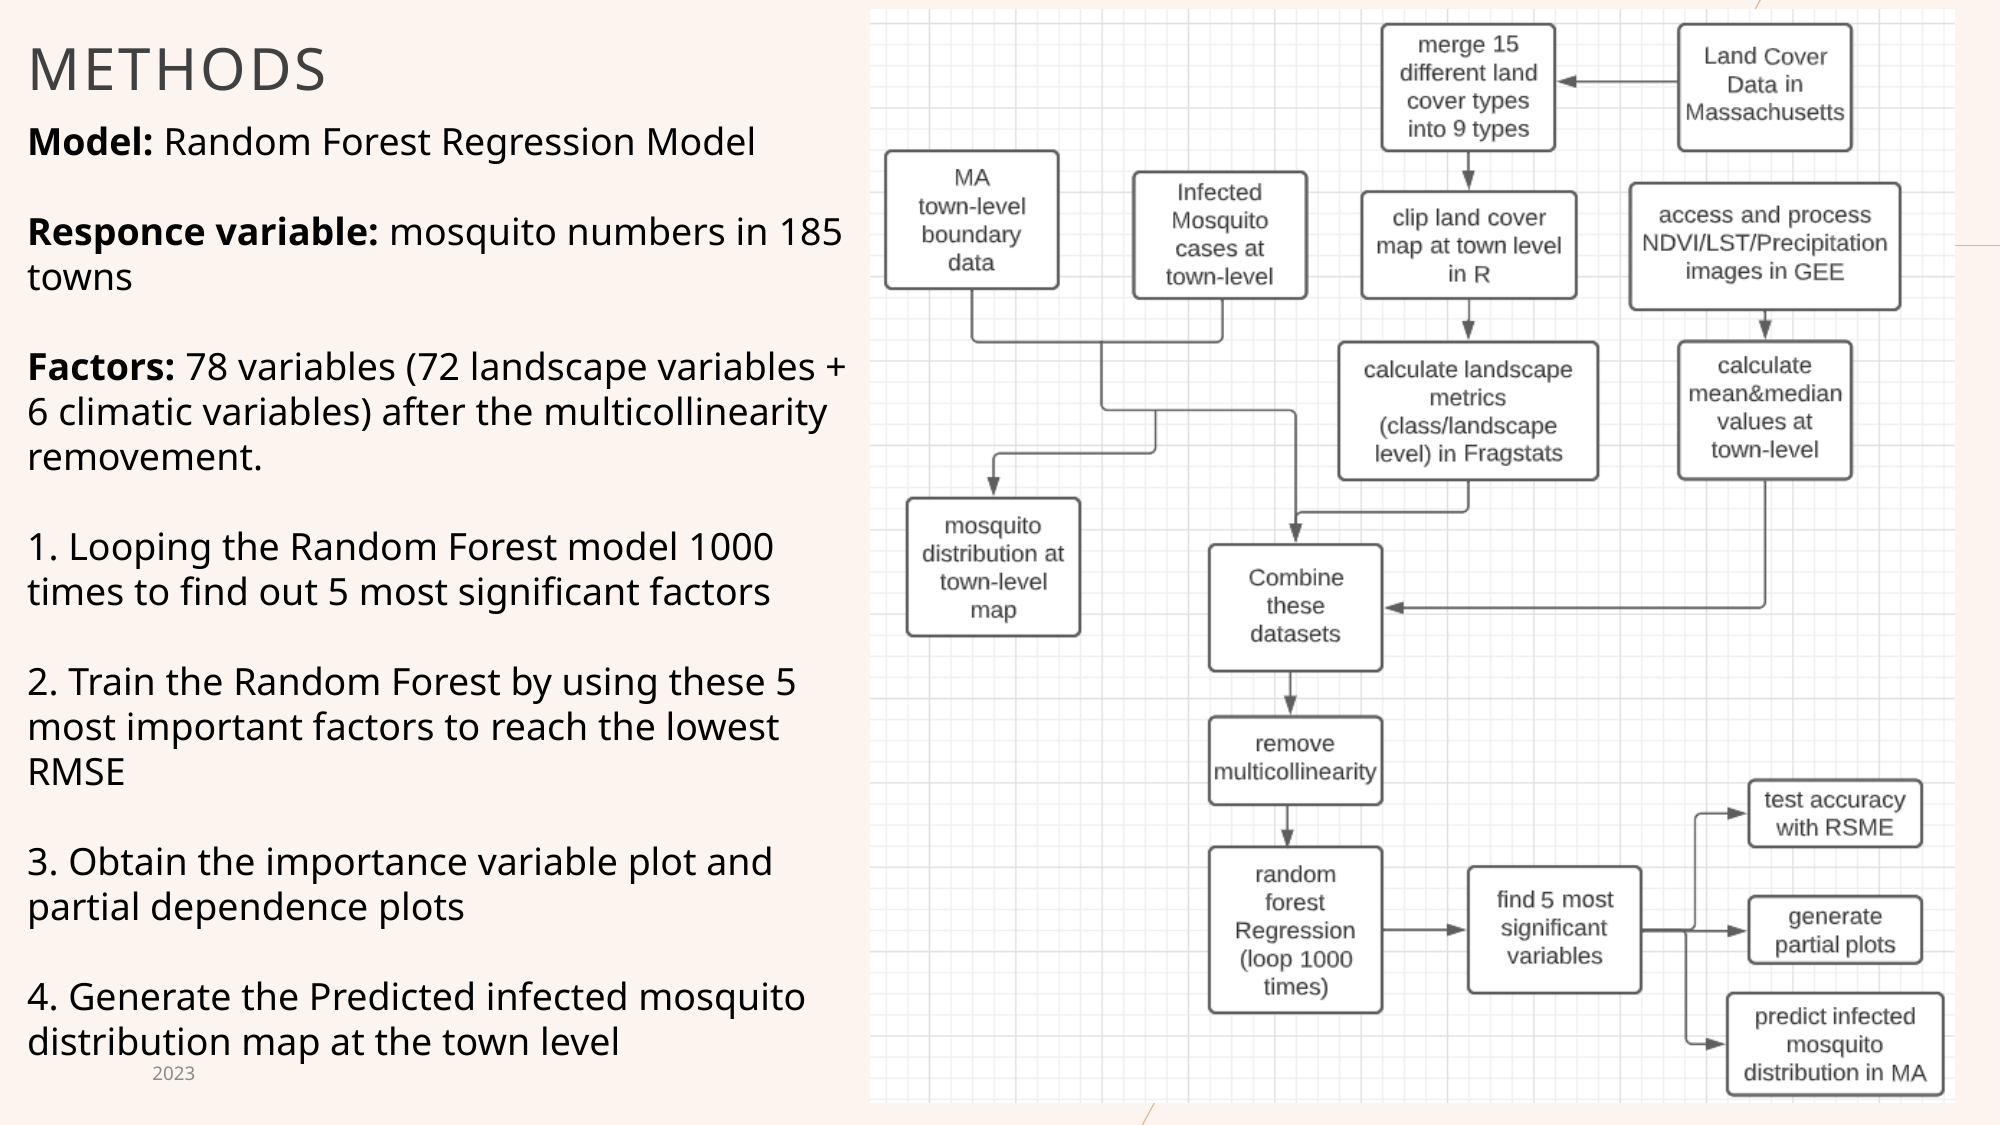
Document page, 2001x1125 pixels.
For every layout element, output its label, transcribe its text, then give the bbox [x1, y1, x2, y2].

picture [870, 9, 1955, 1103]
title Methods [12, 22, 377, 110]
slide_number 2023 [137, 1070, 588, 1103]
text_box Model: Random Forest Regression Model Responce variable: mosquito numbers in 185 towns Factors: 78 variables (72 landscape variables + 6 climatic variables) after the multicollinearity removement. 1. Looping the Random Forest model 1000 times to find out 5 most significant factors 2. Train the Random Forest by using these 5 most important factors to reach the lowest RMSE 3. Obtain the importance variable plot and partial dependence plots 4. Generate the Predicted infected mosquito distribution map at the town level [12, 110, 870, 1070]
